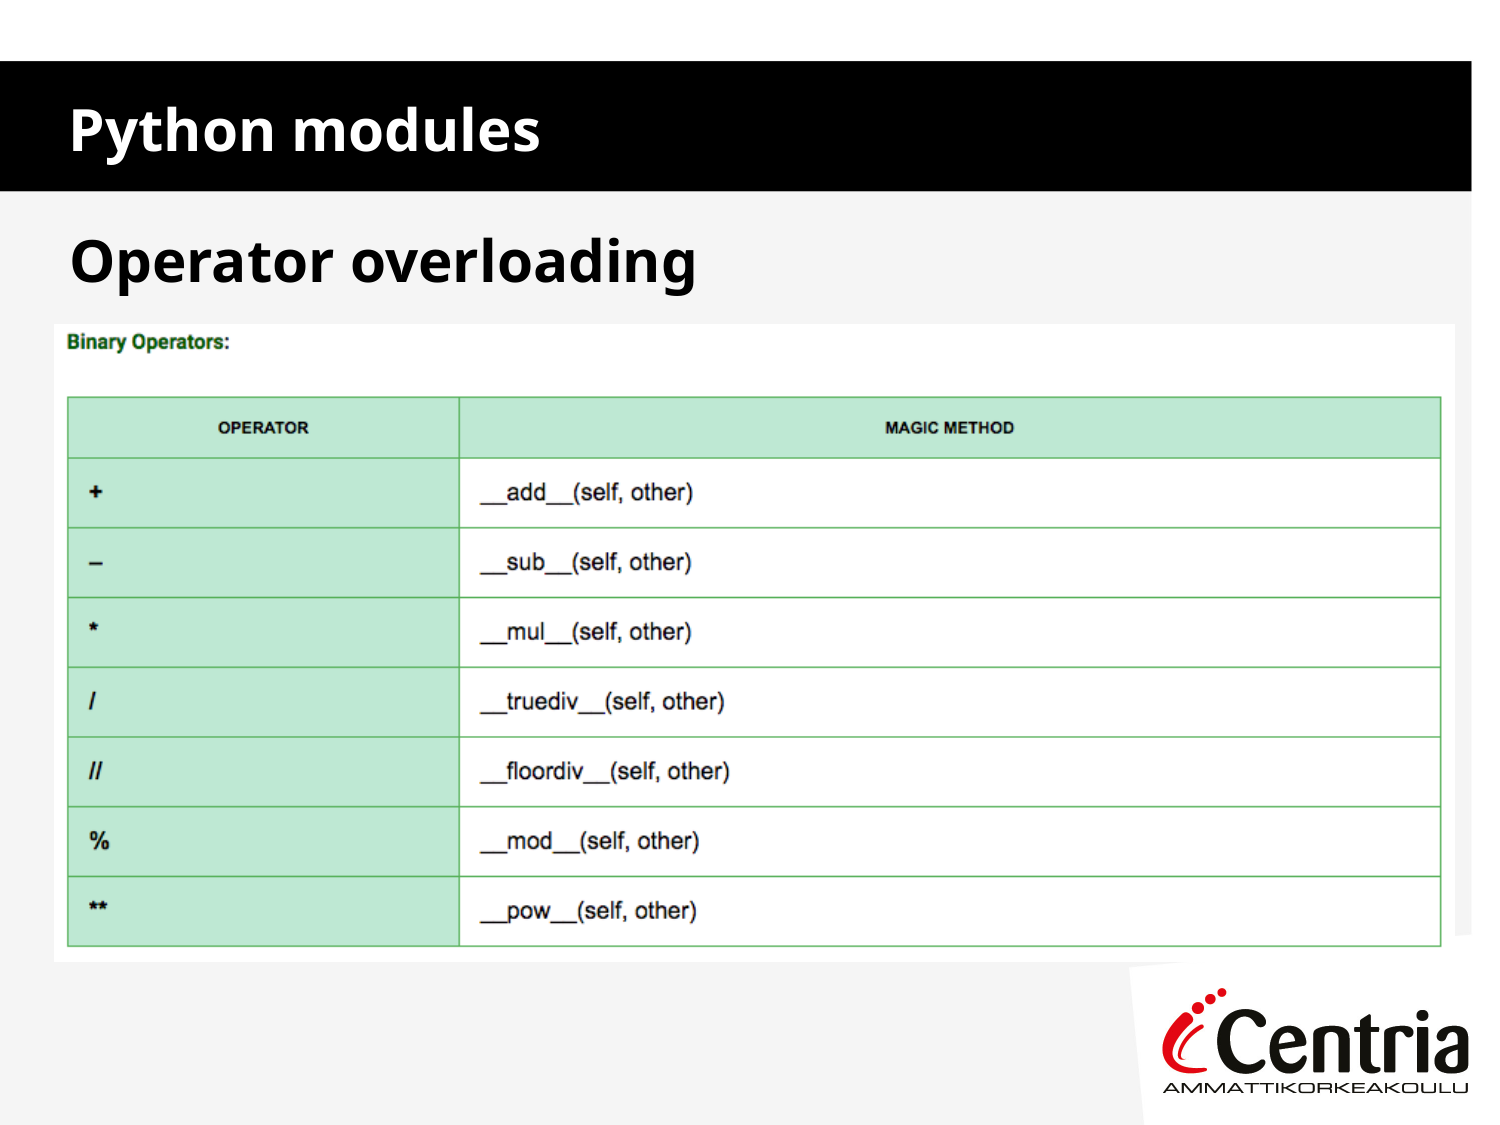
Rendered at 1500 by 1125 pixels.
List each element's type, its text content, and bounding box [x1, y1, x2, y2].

list Operator overloading [54, 224, 1410, 324]
text_box Python modules [54, 65, 1462, 172]
picture [0, 0, 1500, 1125]
